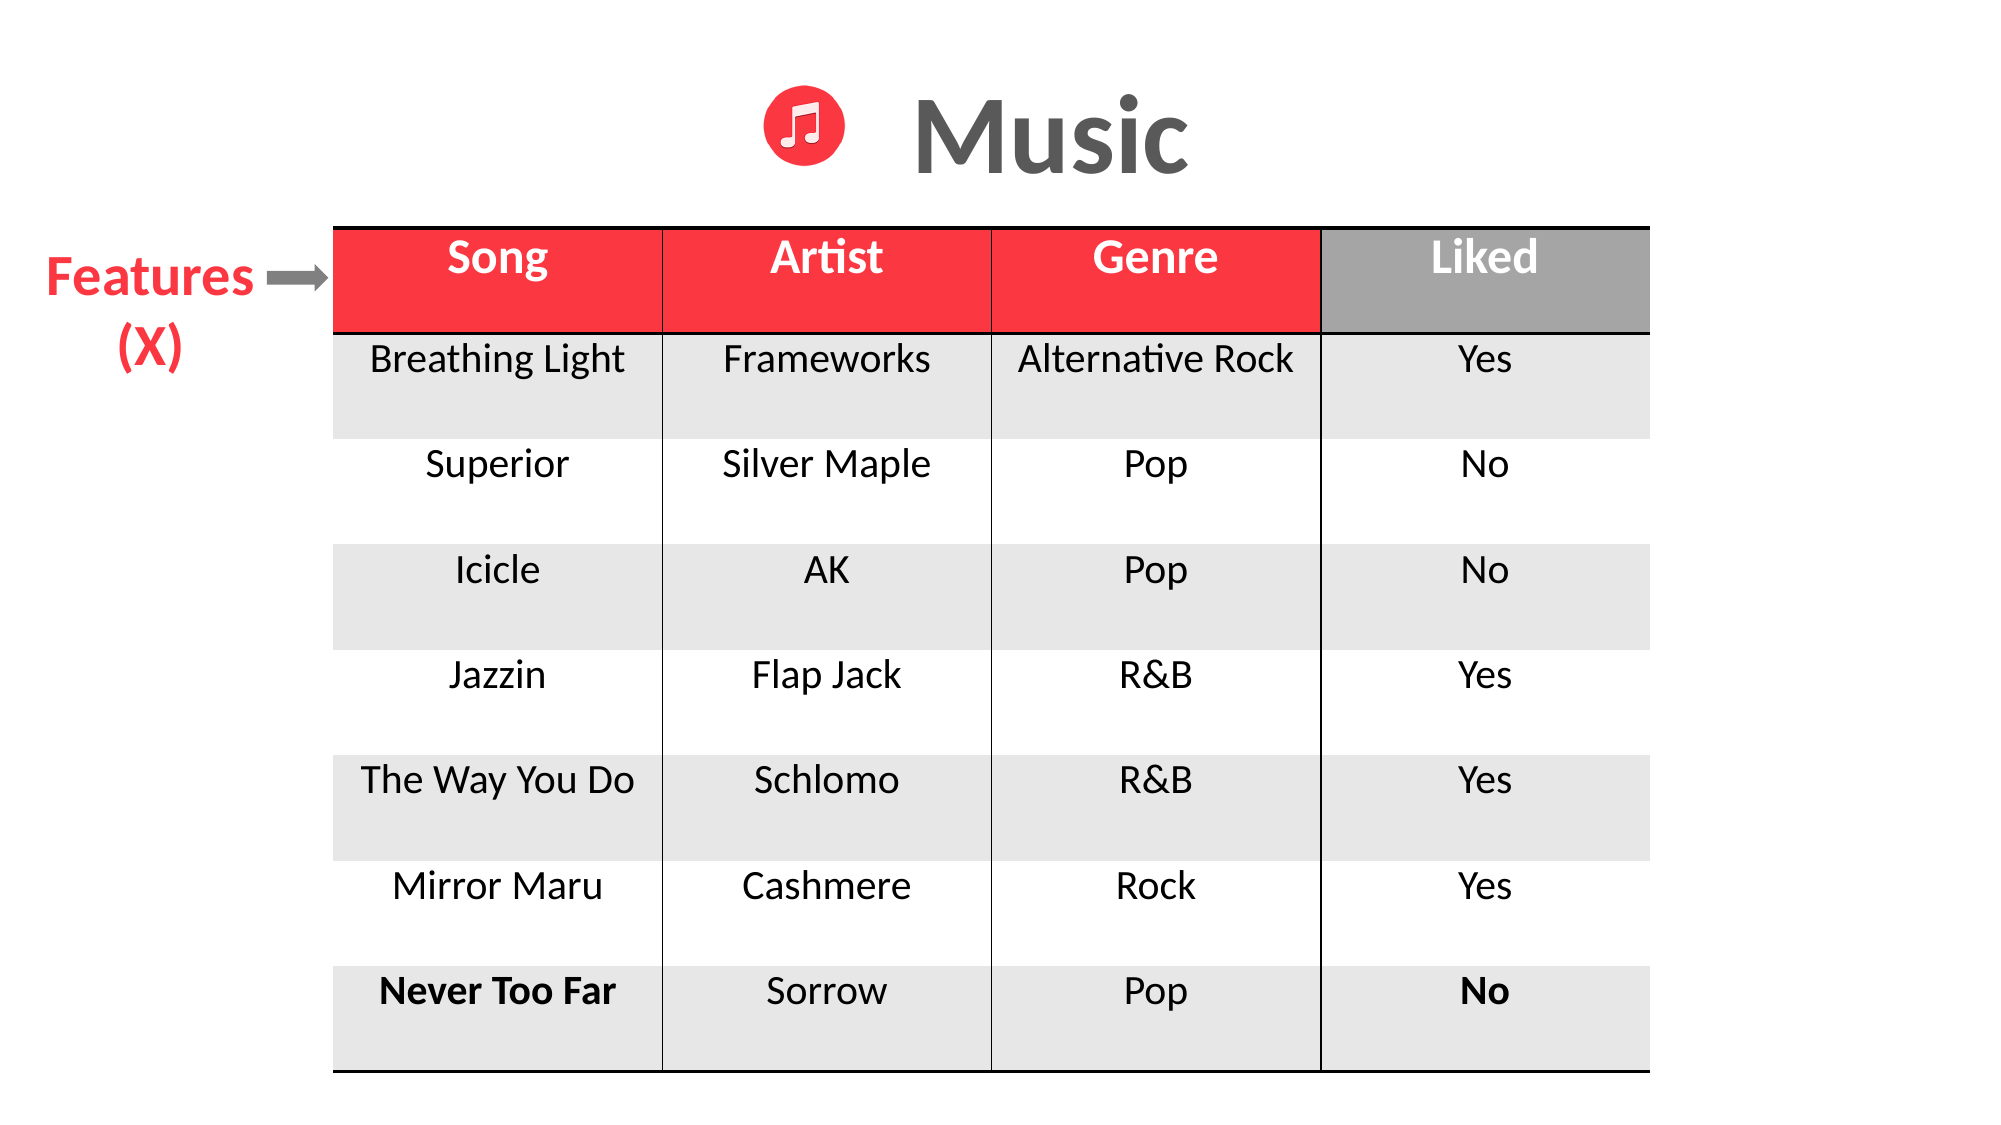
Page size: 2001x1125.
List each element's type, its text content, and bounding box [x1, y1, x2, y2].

table_cell Yes [1322, 755, 1650, 861]
table_cell Yes [1322, 335, 1650, 439]
table_cell AK [663, 544, 991, 650]
table_cell No [1322, 544, 1650, 650]
table_cell Silver Maple [663, 439, 991, 544]
table_cell Pop [992, 439, 1320, 544]
table_cell Breathing Light [333, 335, 662, 439]
table_cell Icicle [333, 544, 662, 650]
table_cell R&B [992, 650, 1320, 755]
table_cell Pop [992, 544, 1320, 650]
table_cell Superior [333, 439, 662, 544]
table_cell Never Too Far [333, 966, 662, 1070]
table_cell Jazzin [333, 650, 662, 755]
table_cell Flap Jack [663, 650, 991, 755]
table_cell No [1322, 439, 1650, 544]
table_cell Mirror Maru [333, 861, 662, 966]
table_header Genre [992, 230, 1320, 332]
text_box [265, 261, 330, 294]
table_cell Frameworks [663, 335, 991, 439]
table_cell Alternative Rock [992, 335, 1320, 439]
table_cell The Way You Do [333, 755, 662, 861]
table_cell Sorrow [663, 966, 991, 1070]
table_header Song [333, 230, 662, 332]
text_box Music [897, 53, 1206, 203]
table_cell R&B [992, 755, 1320, 861]
picture [750, 72, 858, 180]
table_header Liked [1322, 230, 1650, 332]
table_cell Cashmere [663, 861, 991, 966]
text_box Features (X) [32, 229, 270, 385]
table_cell Yes [1322, 650, 1650, 755]
table_cell Yes [1322, 861, 1650, 966]
table_cell Rock [992, 861, 1320, 966]
table_cell Schlomo [663, 755, 991, 861]
table_cell Pop [992, 966, 1320, 1070]
table_header Artist [663, 230, 991, 332]
table_cell No [1322, 966, 1650, 1070]
